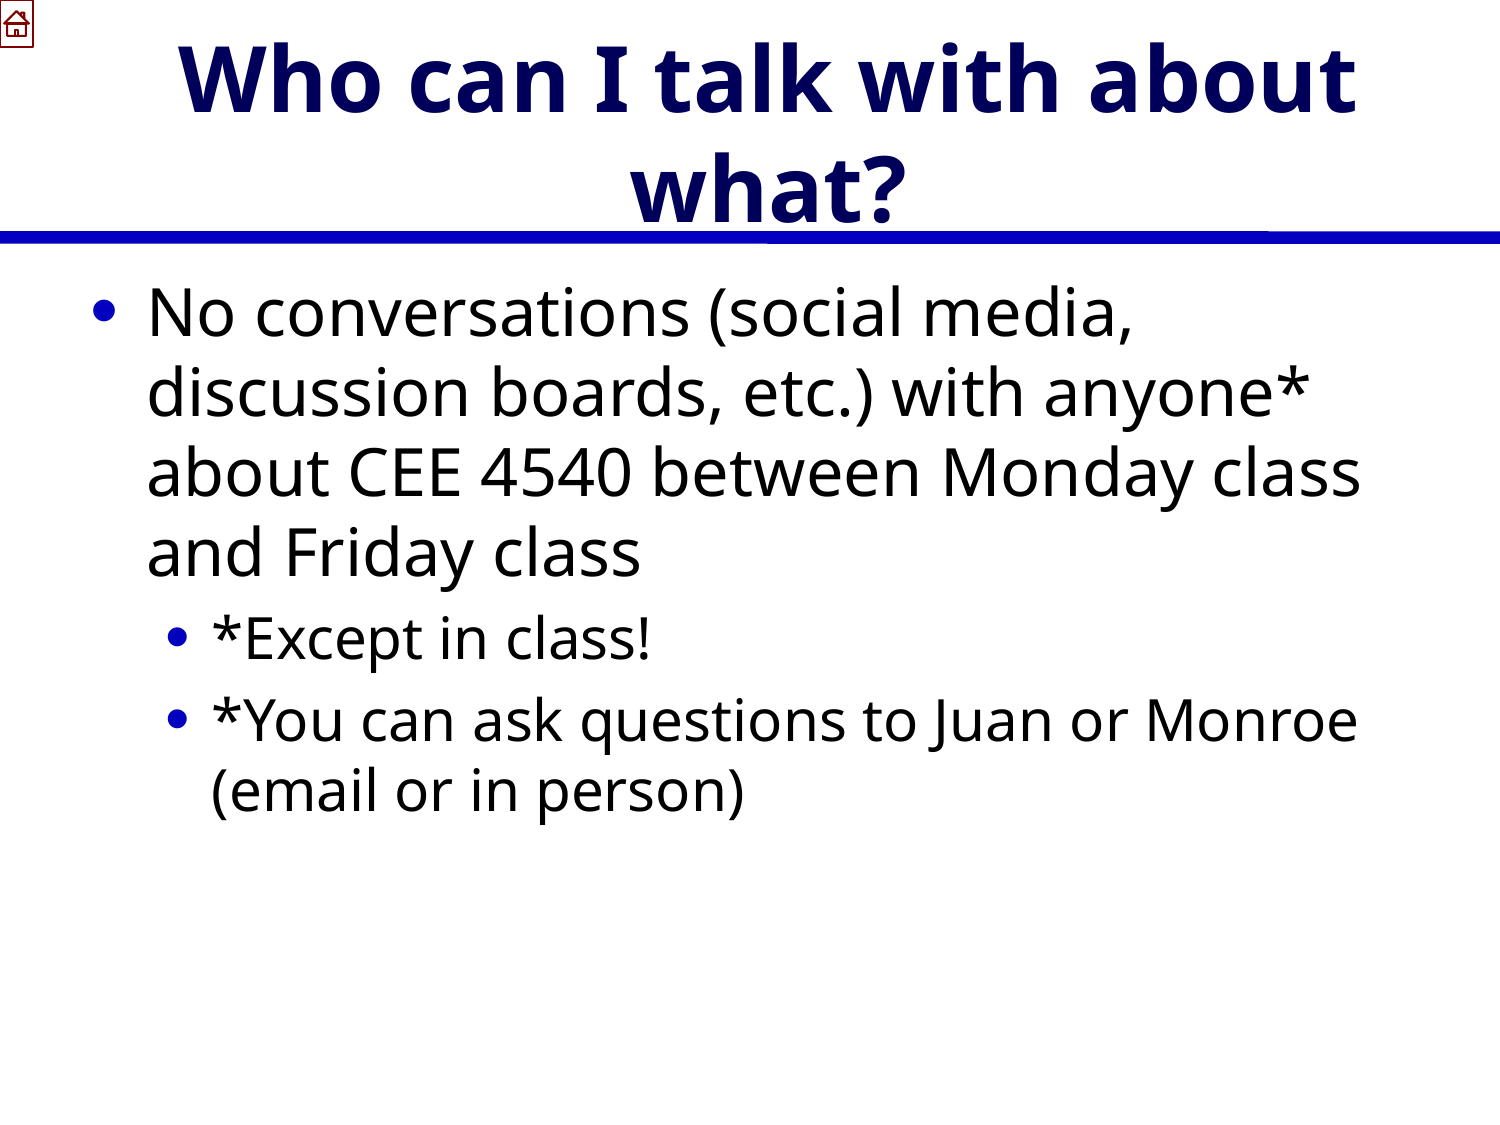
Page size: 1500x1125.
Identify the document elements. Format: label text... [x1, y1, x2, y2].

list No conversations (social media, discussion boards, etc.) with anyone* about CEE 4540 between Monday class and Friday class *Except in class! *You can ask questions to Juan or Monroe (email or in person) [74, 262, 1426, 1006]
title Who can I talk with about what? [75, 37, 1463, 225]
